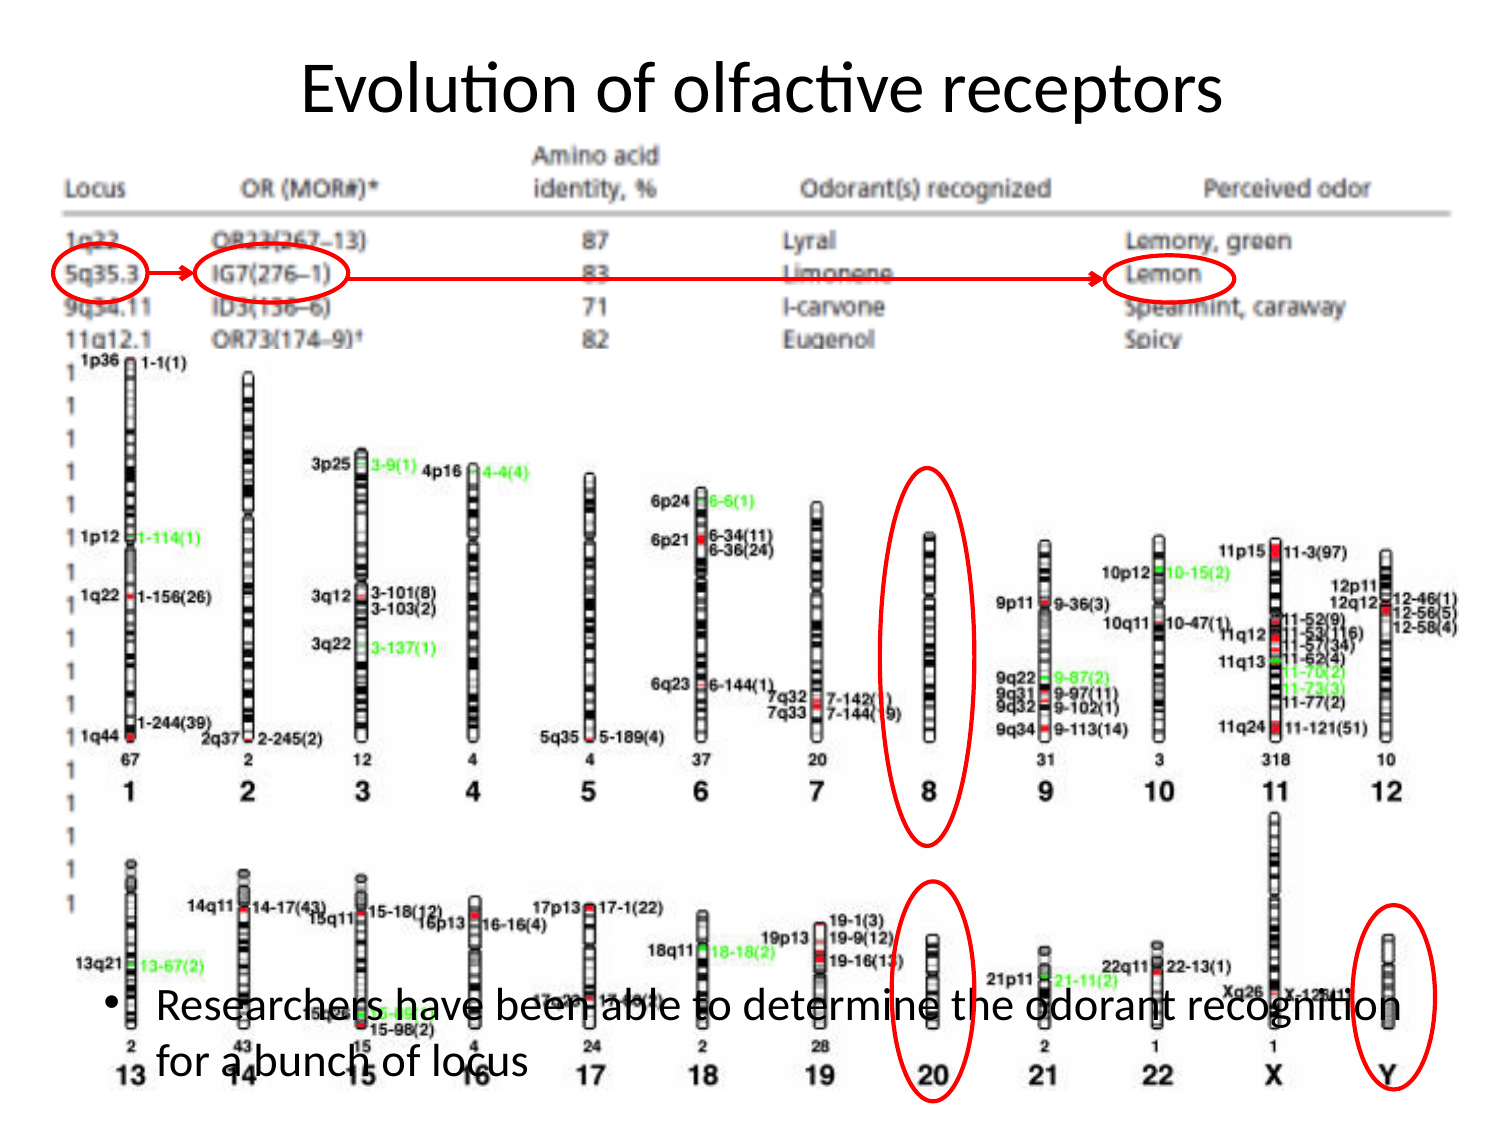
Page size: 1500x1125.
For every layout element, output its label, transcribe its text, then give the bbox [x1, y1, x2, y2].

text_box [920, 1099, 946, 1104]
picture [52, 136, 1474, 1091]
title Evolution of olfactive receptors [147, 30, 1378, 135]
